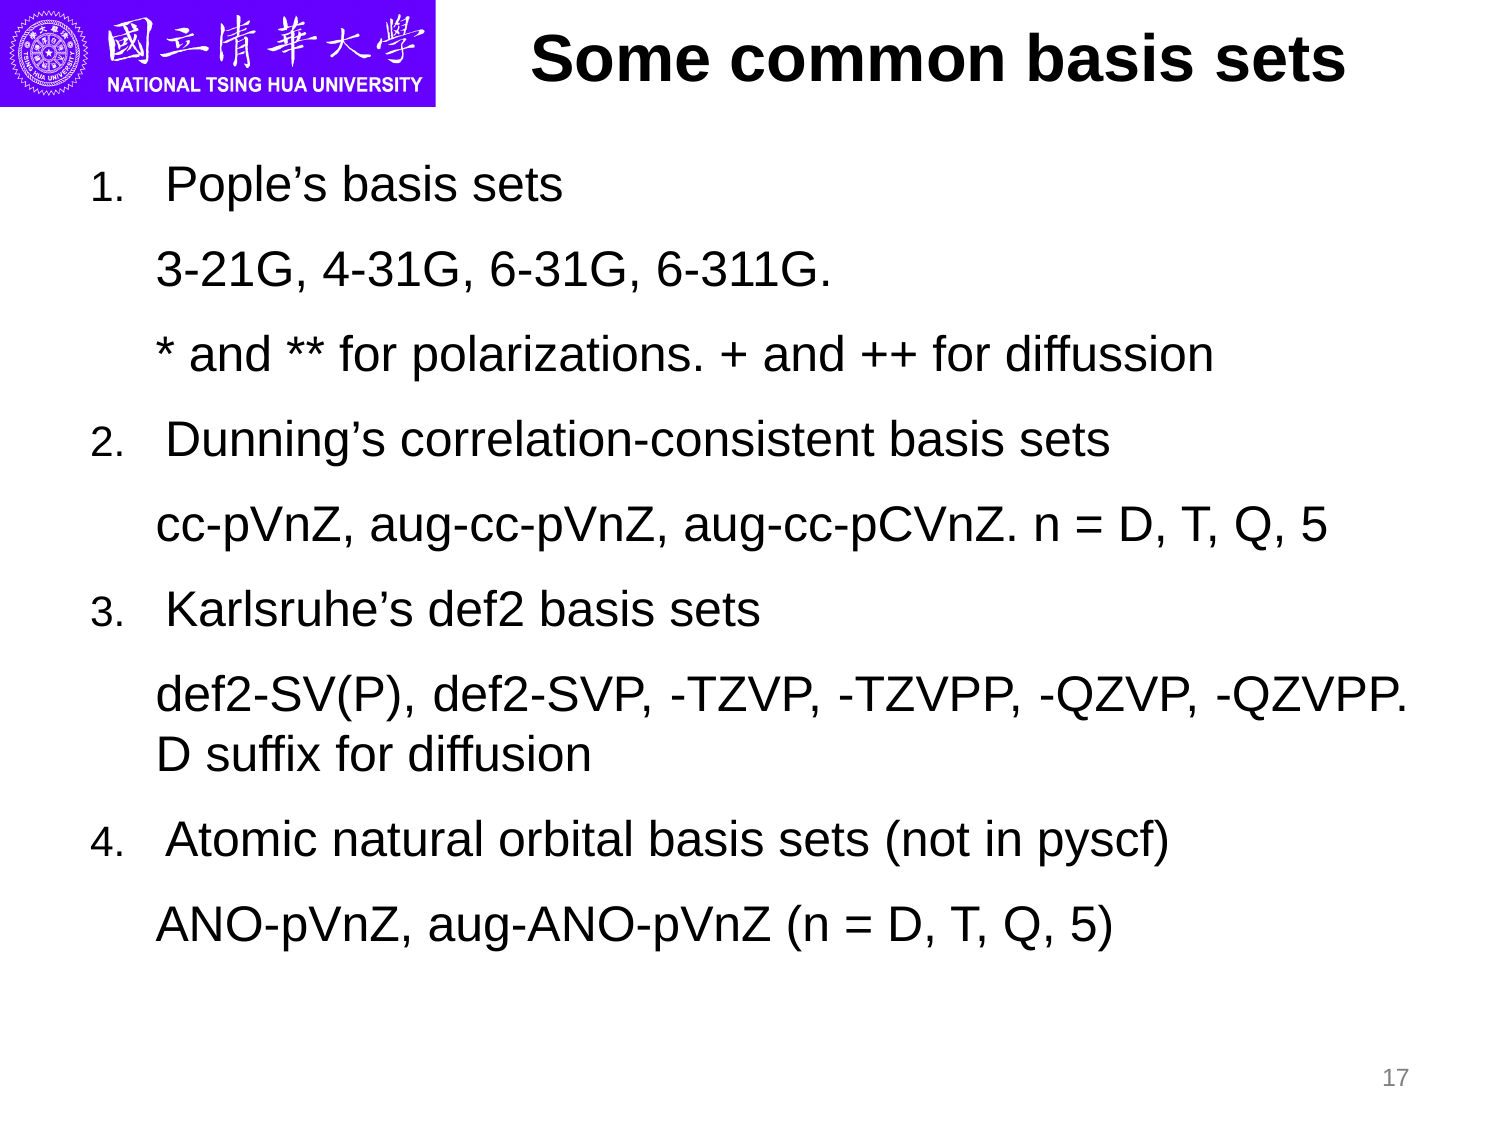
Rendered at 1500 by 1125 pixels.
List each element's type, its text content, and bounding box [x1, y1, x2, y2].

picture [0, 0, 436, 107]
title Some common basis sets [515, 0, 1425, 107]
list Pople’s basis sets 3-21G, 4-31G, 6-31G, 6-311G. * and ** for polarizations. + and ++ for diffussion Dunning’s correlation-consistent basis sets cc-pVnZ, aug-cc-pVnZ, aug-cc-pCVnZ. n = D, T, Q, 5 Karlsruhe’s def2 basis sets def2-SV(P), def2-SVP, -TZVP, -TZVPP, -QZVP, -QZVPP. D suffix for diffusion Atomic natural orbital basis sets (not in pyscf) ANO-pVnZ, aug-ANO-pVnZ (n = D, T, Q, 5) [75, 144, 1425, 1032]
slide_number 17 [1308, 1050, 1425, 1103]
